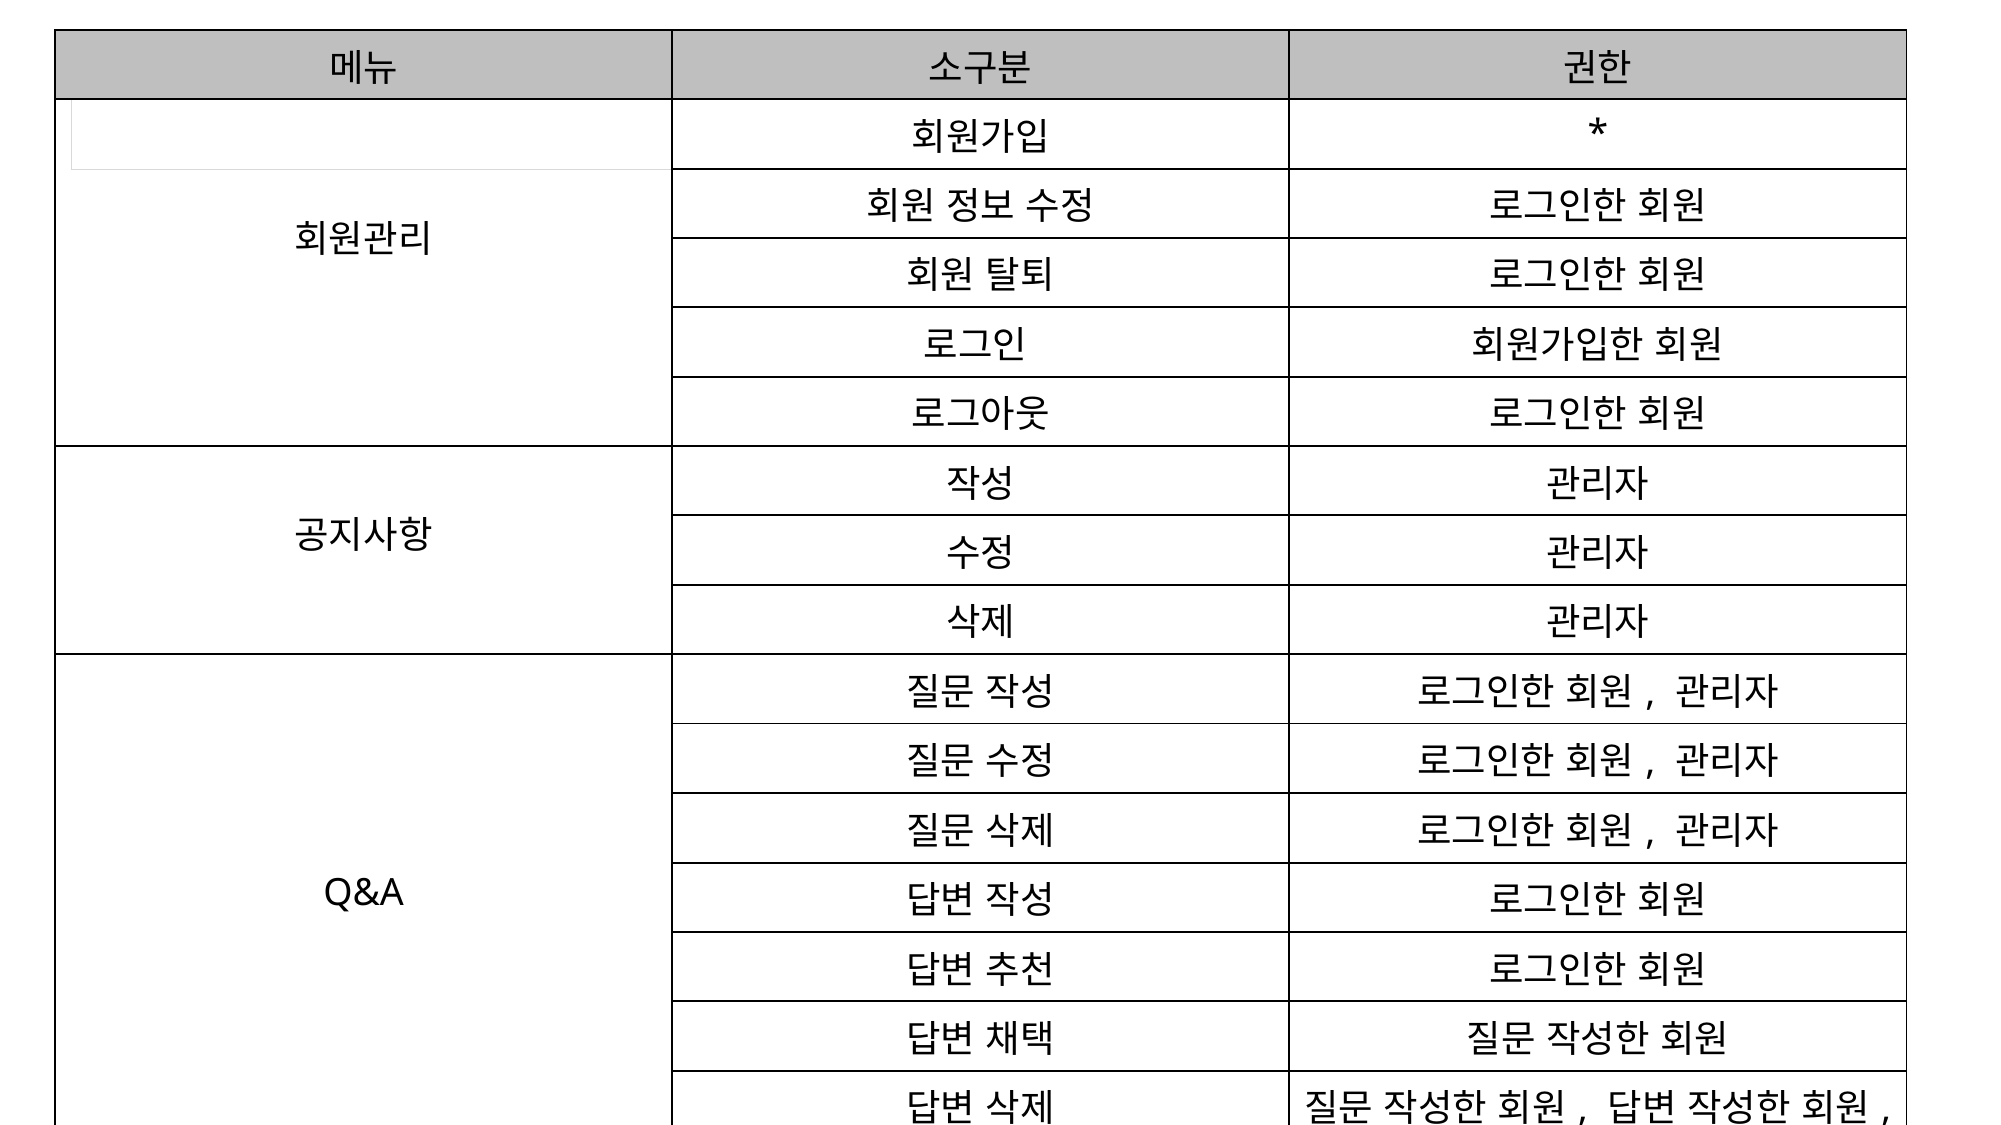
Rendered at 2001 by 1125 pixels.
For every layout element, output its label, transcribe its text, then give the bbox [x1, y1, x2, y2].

table_cell 답변 추천 [673, 933, 1288, 1000]
table_cell 로그인한 회원 [1290, 378, 1906, 445]
table_cell 관리자 [1290, 447, 1906, 514]
table_cell 질문 수정 [673, 724, 1288, 792]
table_cell 관리자 [1290, 516, 1906, 584]
table_cell 로그인한 회원, 관리자 [1290, 724, 1906, 792]
table_header 권한 [1290, 31, 1906, 98]
table_cell 로그인한 회원, 관리자 [1290, 794, 1906, 862]
table_cell 로그아웃 [673, 378, 1288, 445]
table_cell 질문 삭제 [673, 794, 1288, 862]
table_cell 로그인 [673, 308, 1288, 376]
table_cell 수정 [673, 516, 1288, 584]
table_cell 회원 정보 수정 [673, 170, 1288, 237]
table_cell Q&A [56, 655, 671, 1125]
table_cell 답변 삭제 [673, 1072, 1288, 1125]
table_cell 로그인한 회원 [1290, 933, 1906, 1000]
table_cell 삭제 [673, 586, 1288, 653]
table_cell 관리자 [1290, 586, 1906, 653]
table_cell 답변 채택 [673, 1002, 1288, 1070]
table_cell 로그인한 회원, 관리자 [1290, 655, 1906, 723]
table_cell 질문 작성 [673, 655, 1288, 723]
table_cell 로그인한 회원 [1290, 170, 1906, 237]
table_cell 질문 작성한 회원 [1290, 1002, 1906, 1070]
table_header 소구분 [673, 31, 1288, 98]
table_cell 회원관리 [56, 100, 671, 445]
table_cell 답변 작성 [673, 864, 1288, 931]
table_cell 작성 [673, 447, 1288, 514]
table_cell 로그인한 회원 [1290, 864, 1906, 931]
table_cell 회원가입 [673, 100, 1288, 168]
table_cell 회원 탈퇴 [673, 239, 1288, 306]
table_cell * [1290, 100, 1906, 168]
table_cell 질문 작성한 회원, 답변 작성한 회원, 관리자 [1290, 1072, 1906, 1125]
table_cell 공지사항 [56, 447, 671, 653]
table_cell 로그인한 회원 [1290, 239, 1906, 306]
table_header 메뉴 [56, 31, 671, 98]
table_cell 회원가입한 회원 [1290, 308, 1906, 376]
